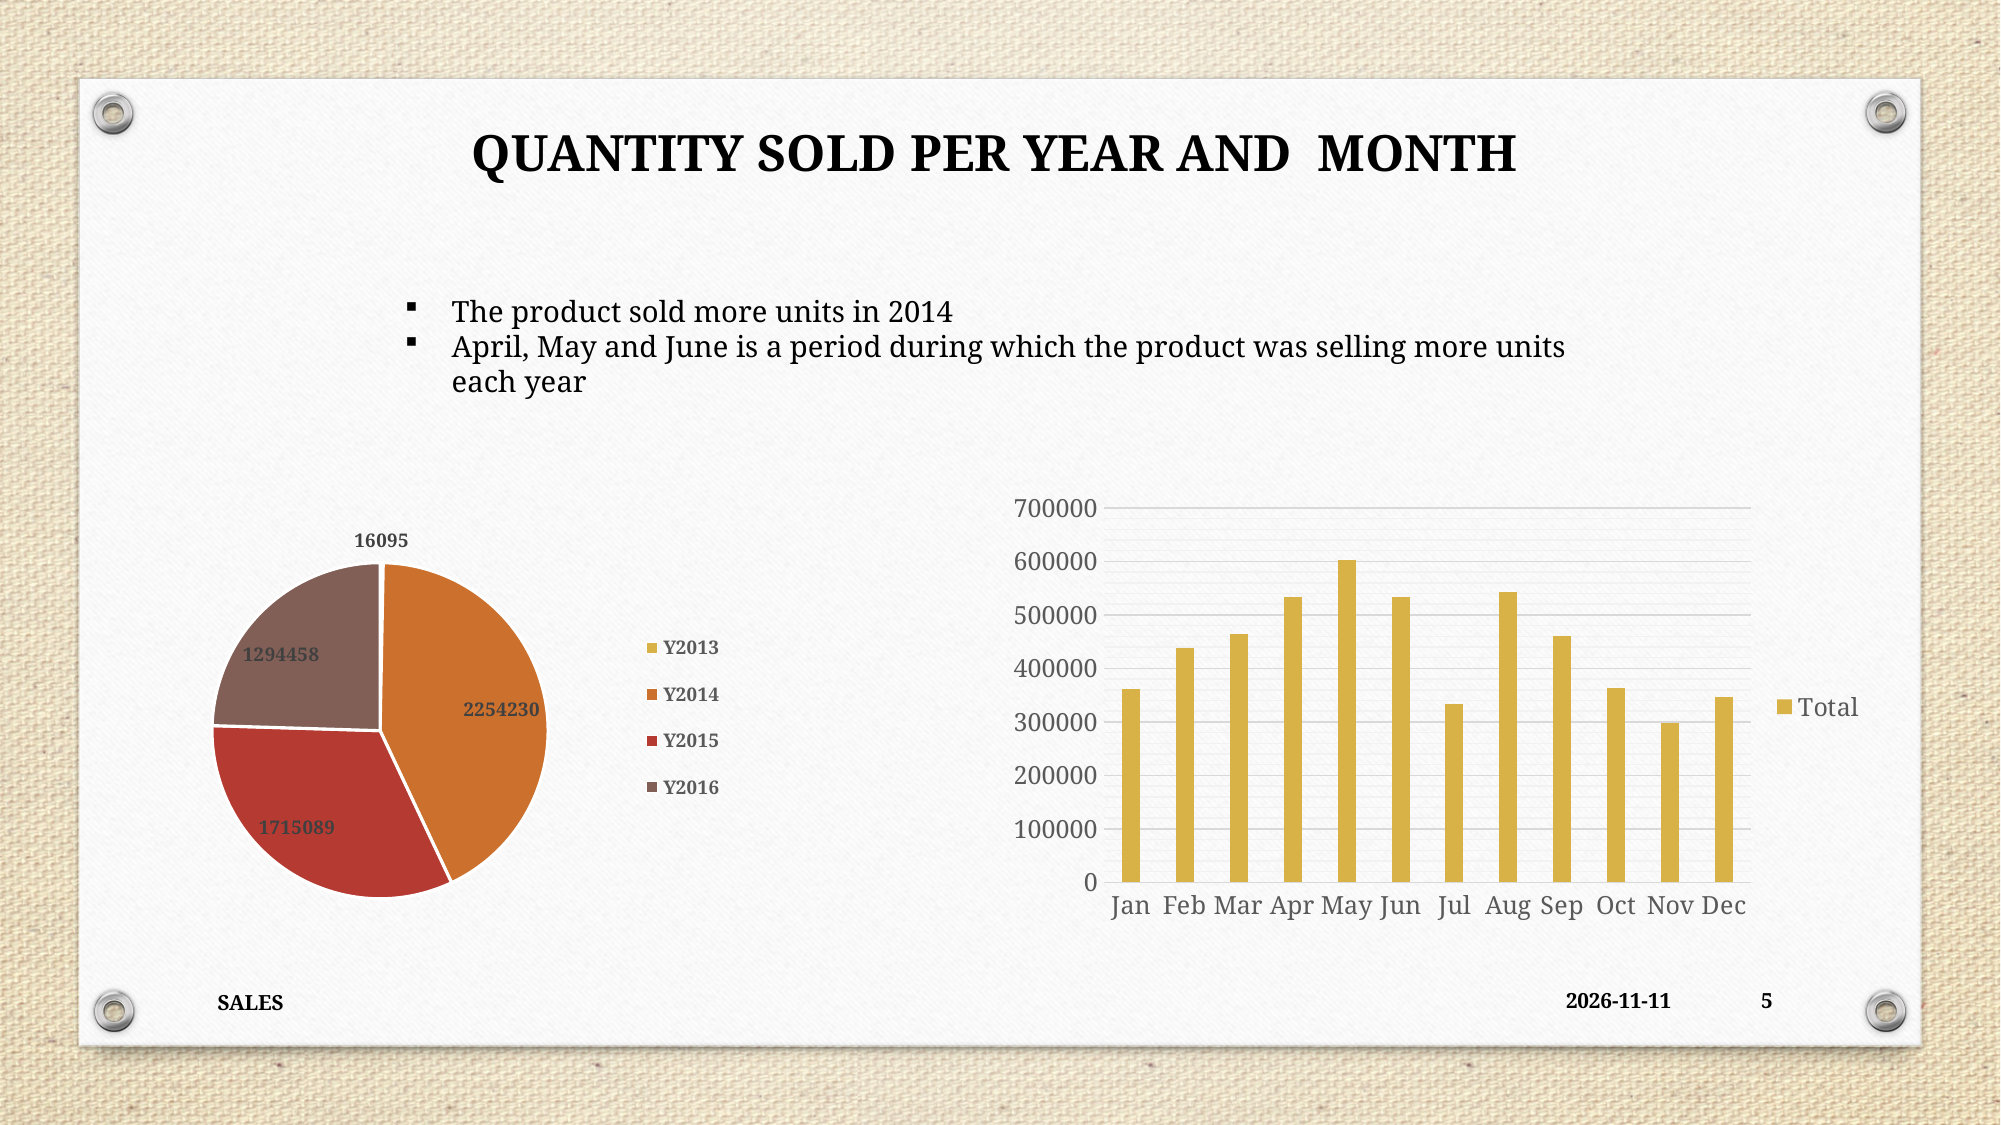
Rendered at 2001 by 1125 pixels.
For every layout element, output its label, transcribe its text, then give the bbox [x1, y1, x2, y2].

chart [995, 481, 1880, 932]
text_box The product sold more units in 2014 April, May and June is a period during which the product was selling more units each year [389, 285, 1638, 406]
chart [0, 496, 884, 947]
text_box QUANTITY SOLD PER YEAR AND MONTH [457, 114, 1638, 189]
slide_number 5 [1698, 979, 1788, 1025]
footer SALES [202, 979, 1401, 1025]
picture [0, 0, 2001, 1125]
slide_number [1423, 979, 1686, 1025]
